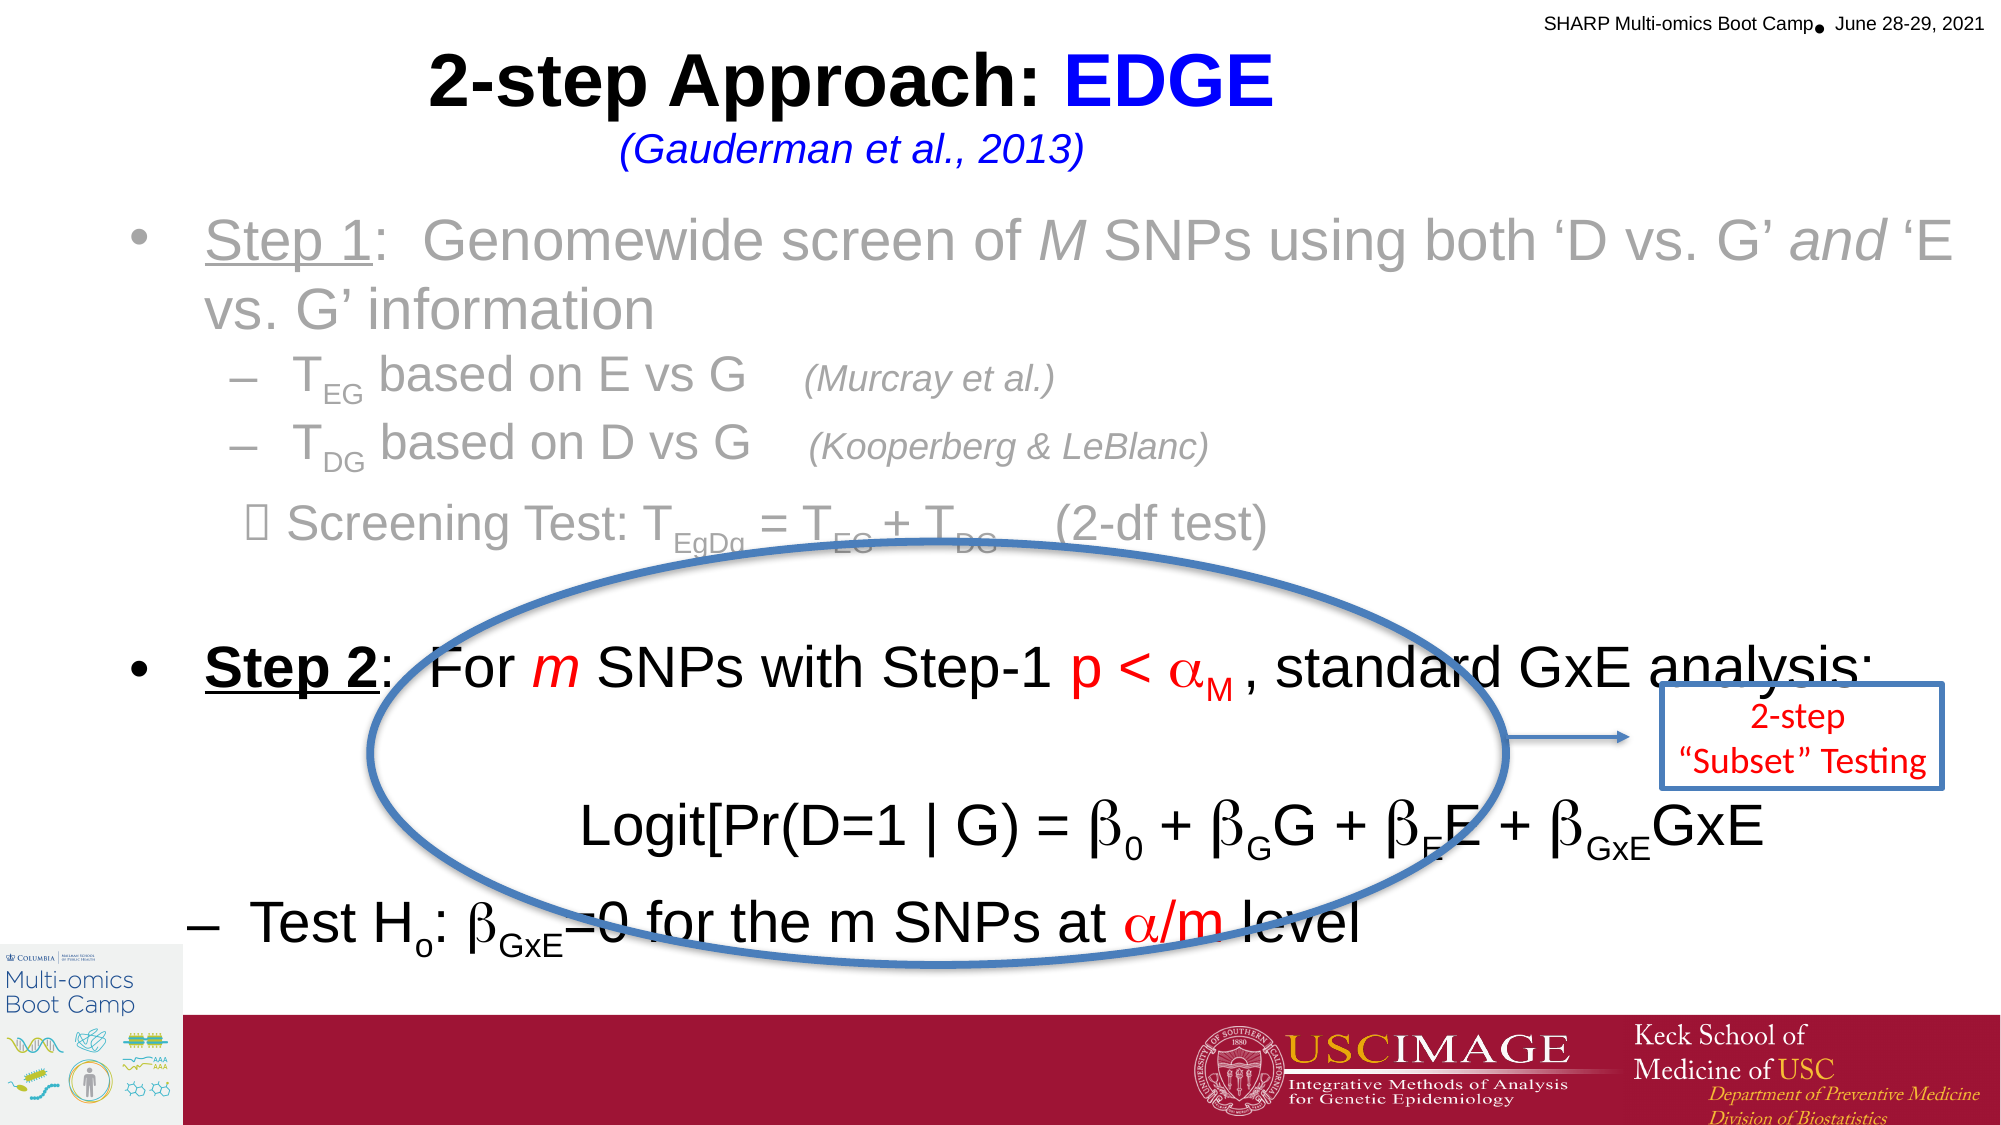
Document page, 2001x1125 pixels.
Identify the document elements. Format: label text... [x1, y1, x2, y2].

picture [1178, 1012, 1713, 1125]
text_box 2-step “Subset” Testing [1662, 683, 1943, 789]
list Step 1: Genomewide screen of M SNPs using both ‘D vs. G’ and ‘E vs. G’ information TEG based on E vs G (Murcray et al.) TDG based on D vs G (Kooperberg & LeBlanc)  Screening Test: TEgDg = TEG + TDG (2-df test) Step 2: For m SNPs with Step-1 p < aM , standard GxE analysis: Logit[Pr(D=1 | G) = b0 + bGG + bEE + bGxEGxE Test Ho: bGxE=0 for the m SNPs at a/m level [114, 194, 1975, 1007]
picture [0, 944, 183, 1125]
text_box [369, 540, 1507, 966]
title 2-step Approach: EDGE (Gauderman et al., 2013) [52, 24, 1653, 212]
